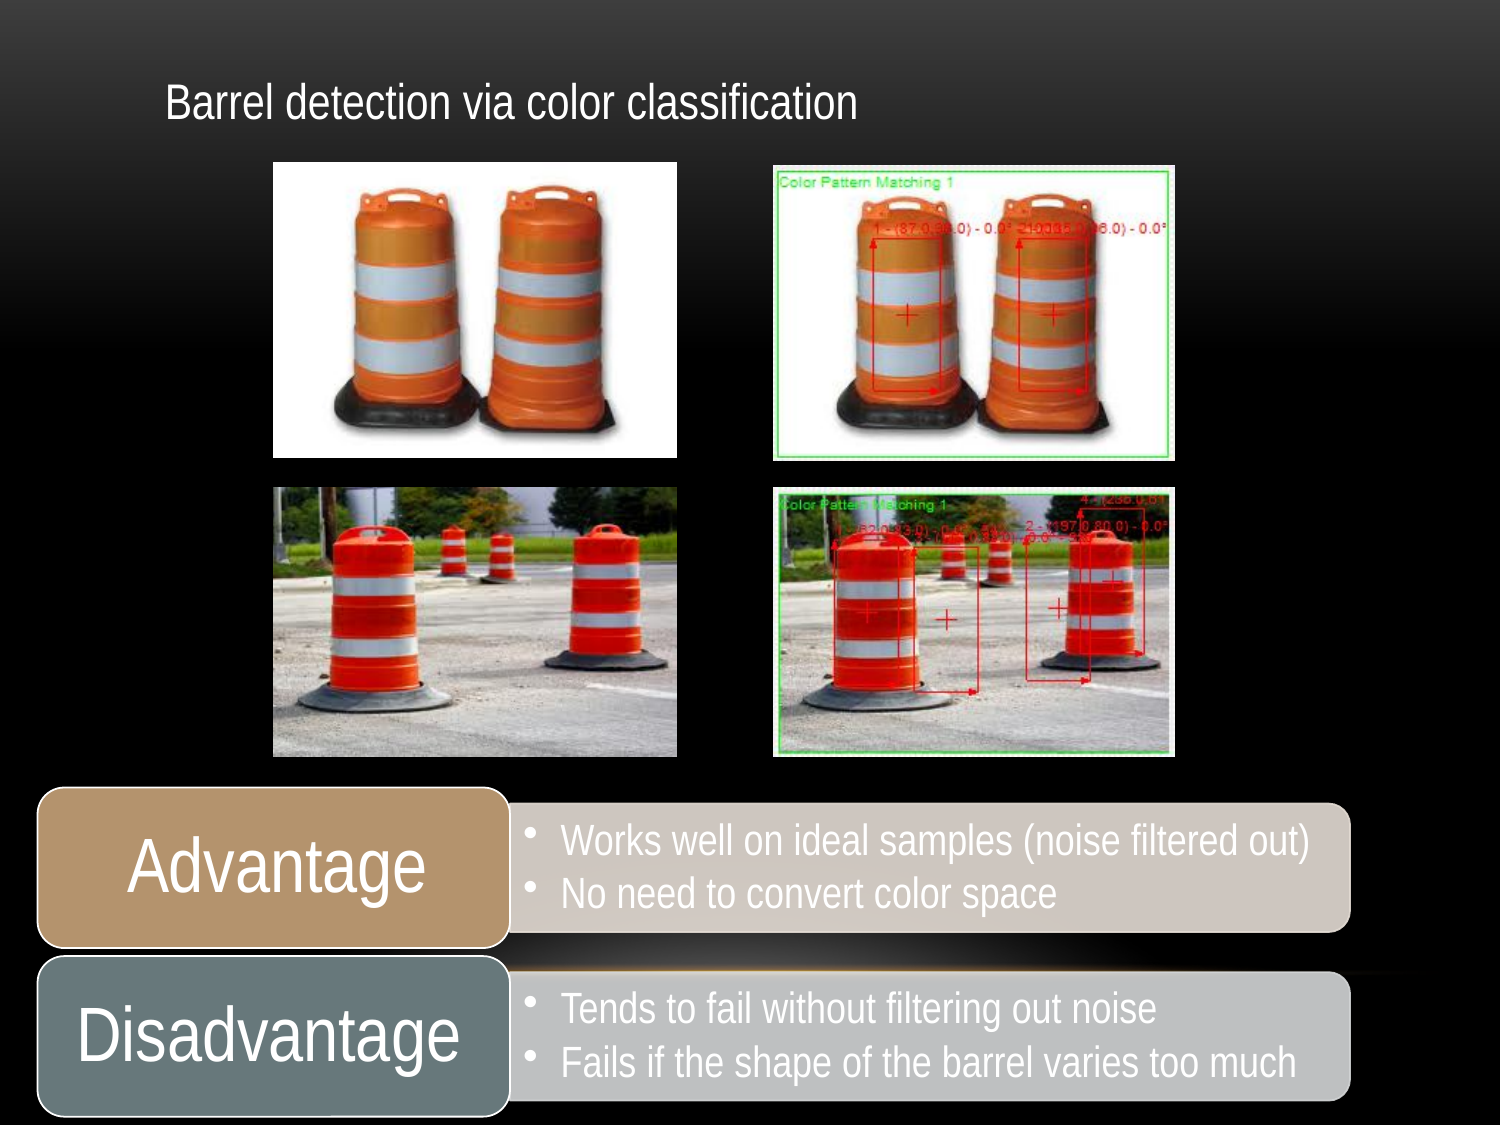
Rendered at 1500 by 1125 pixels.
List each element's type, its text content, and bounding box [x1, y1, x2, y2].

picture [0, 0, 1500, 1125]
text_box Barrel detection via color classification [150, 62, 1313, 138]
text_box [37, 787, 1351, 1117]
